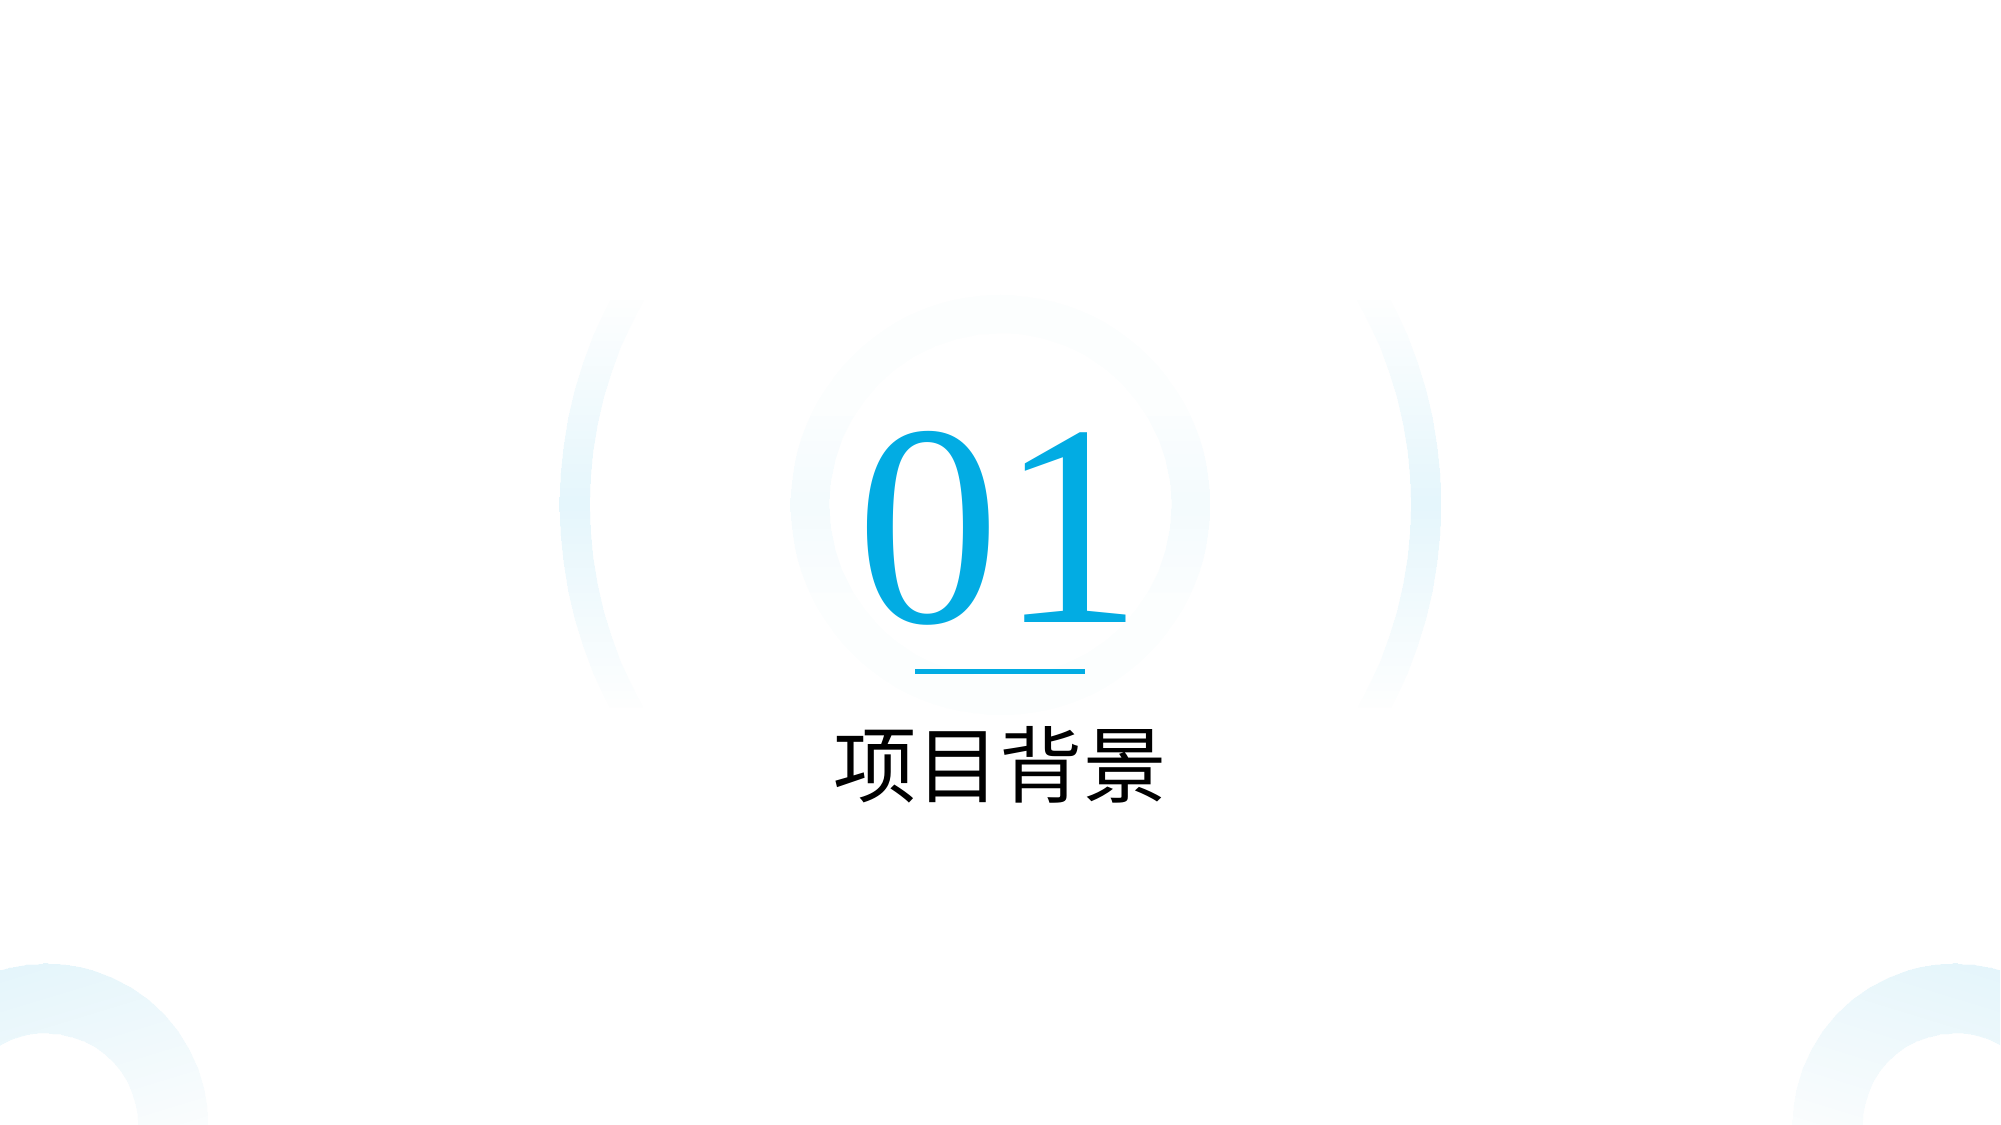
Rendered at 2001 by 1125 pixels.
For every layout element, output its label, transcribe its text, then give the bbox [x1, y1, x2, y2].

text_box 项目背景 [710, 706, 1290, 821]
text_box 01 [841, 328, 1159, 688]
